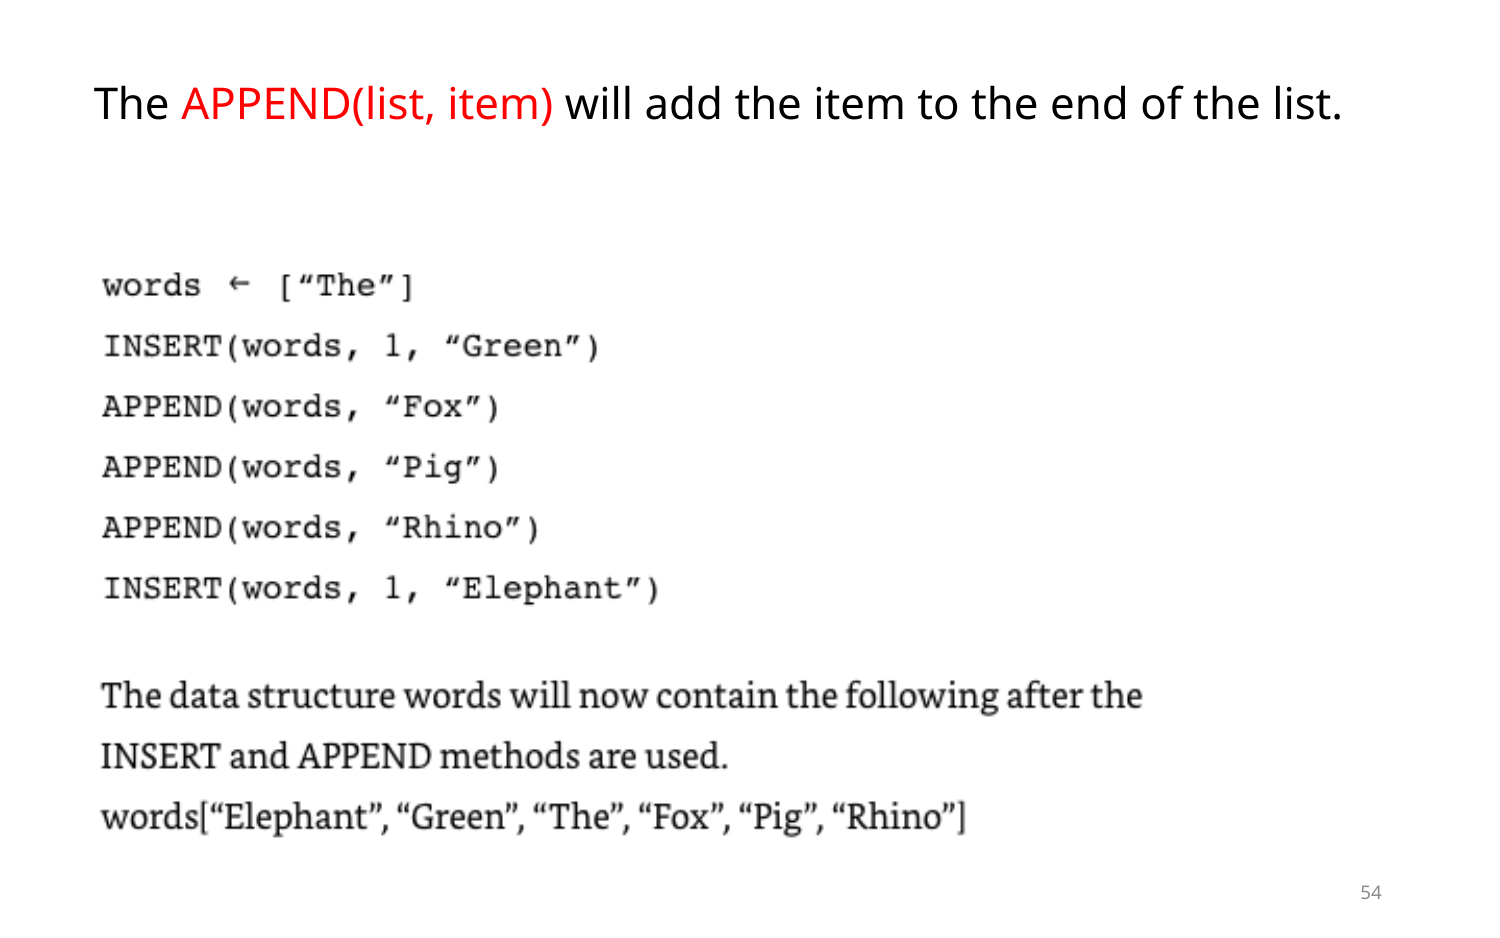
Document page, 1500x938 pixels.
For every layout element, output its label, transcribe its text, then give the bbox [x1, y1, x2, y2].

slide_number 54 [1059, 868, 1397, 919]
text_box The APPEND(list, item) will add the item to the end of the list. [79, 68, 1397, 136]
picture [57, 248, 889, 628]
picture [57, 652, 1203, 869]
